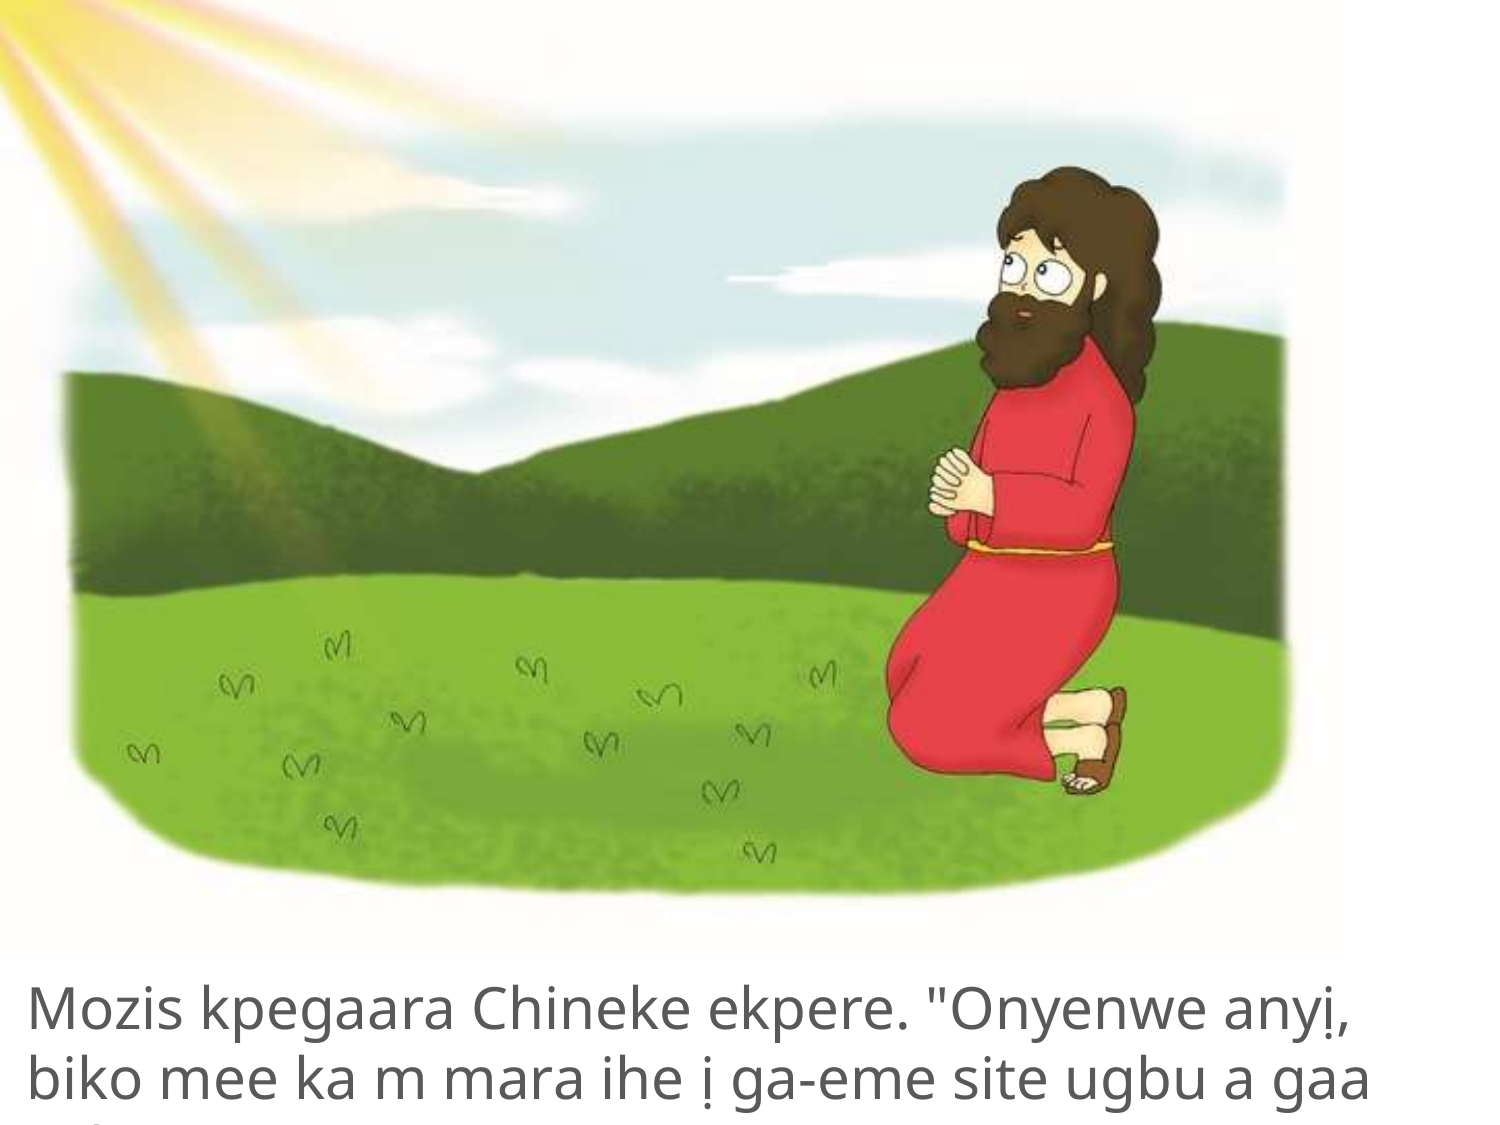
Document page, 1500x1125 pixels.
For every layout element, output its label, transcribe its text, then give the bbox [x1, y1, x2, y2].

picture [0, 0, 1348, 953]
text_box Mozis kpegaara Chineke ekpere. "Onyenwe anyị, biko mee ka m mara ihe ị ga-eme site ugbu a gaa n'ihu." [11, 964, 1498, 1125]
